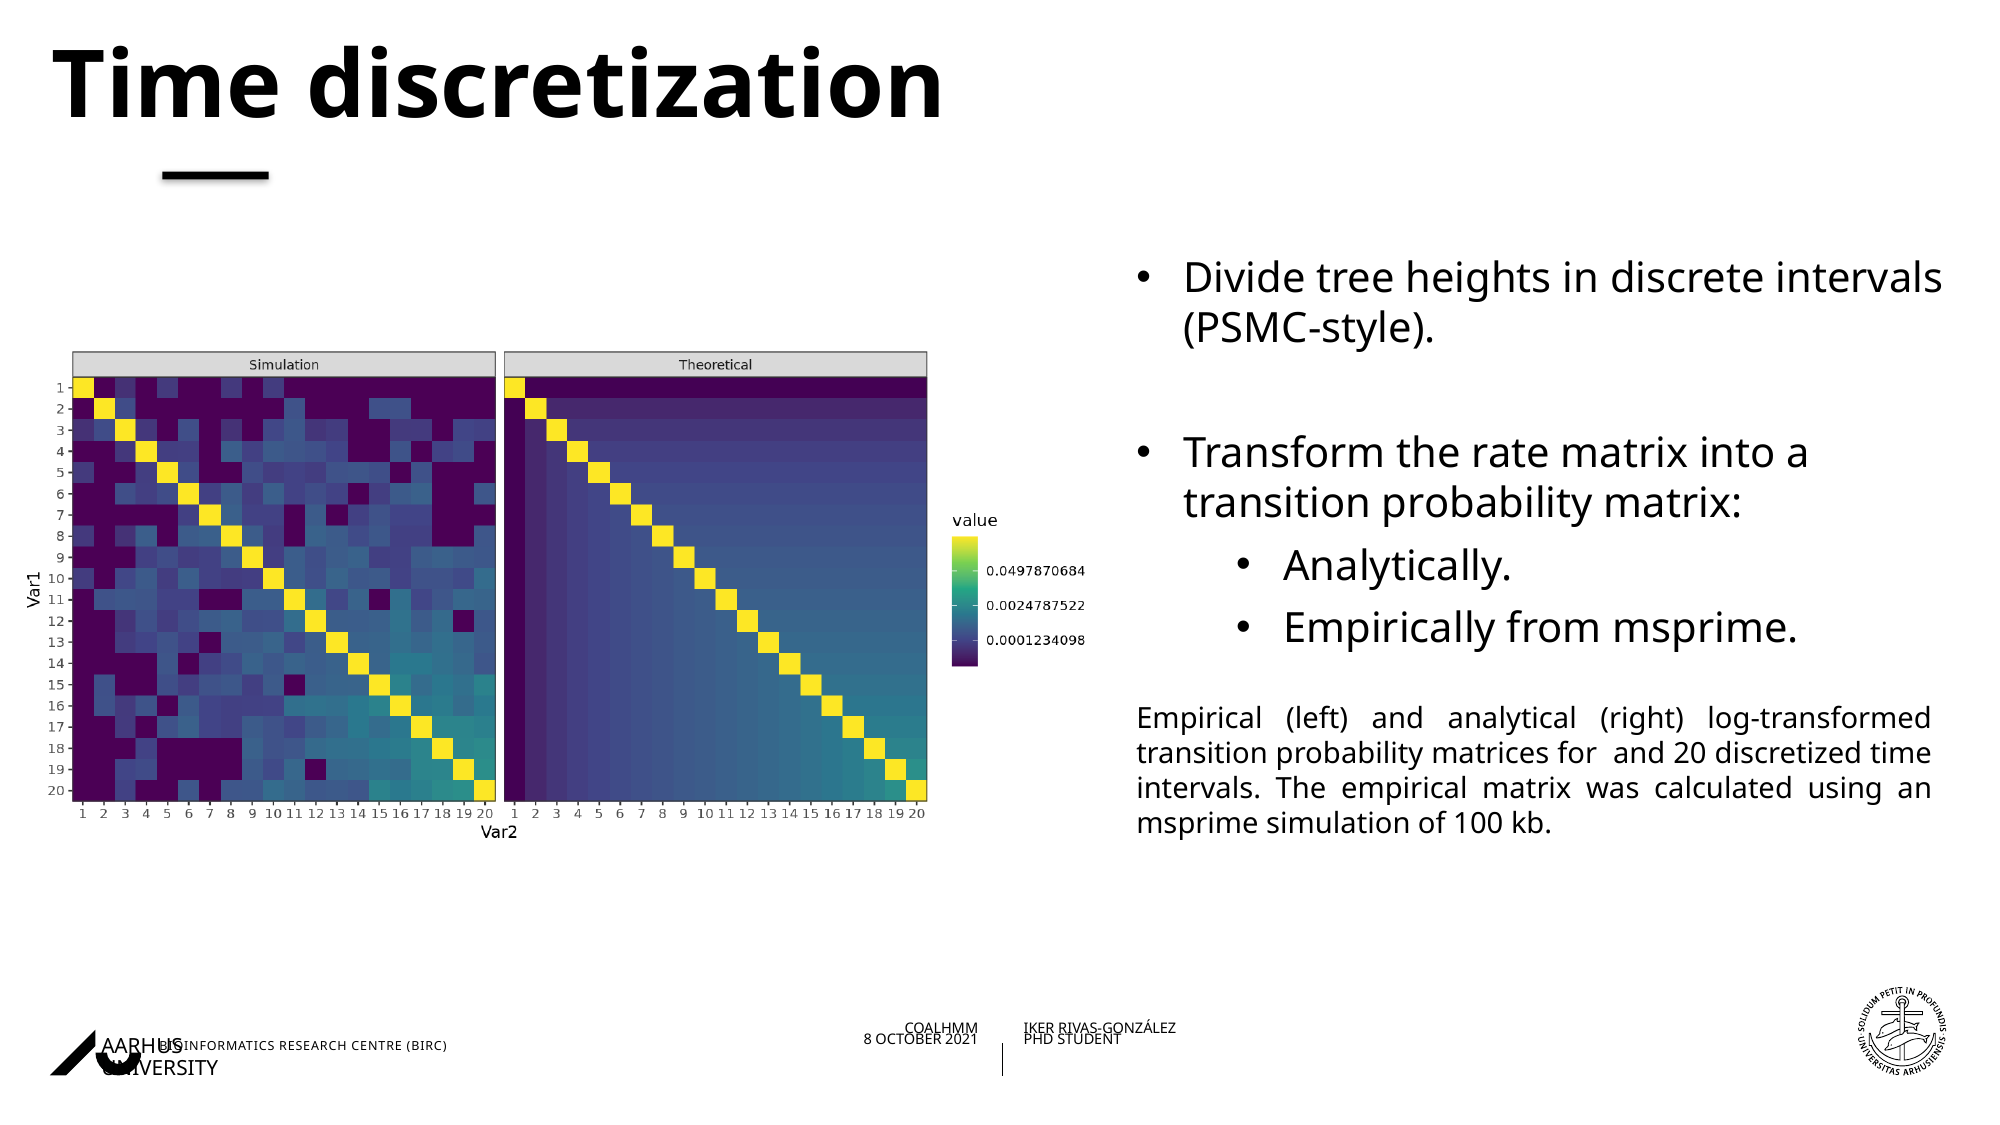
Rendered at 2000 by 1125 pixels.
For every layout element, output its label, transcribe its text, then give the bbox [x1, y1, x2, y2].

picture [19, 343, 1102, 850]
title Time discretization [51, 37, 1948, 162]
text_box Divide tree heights in discrete intervals (PSMC-style). Transform the rate matrix into a transition probability matrix: Analytically. Empirically from msprime. [1121, 243, 2000, 659]
